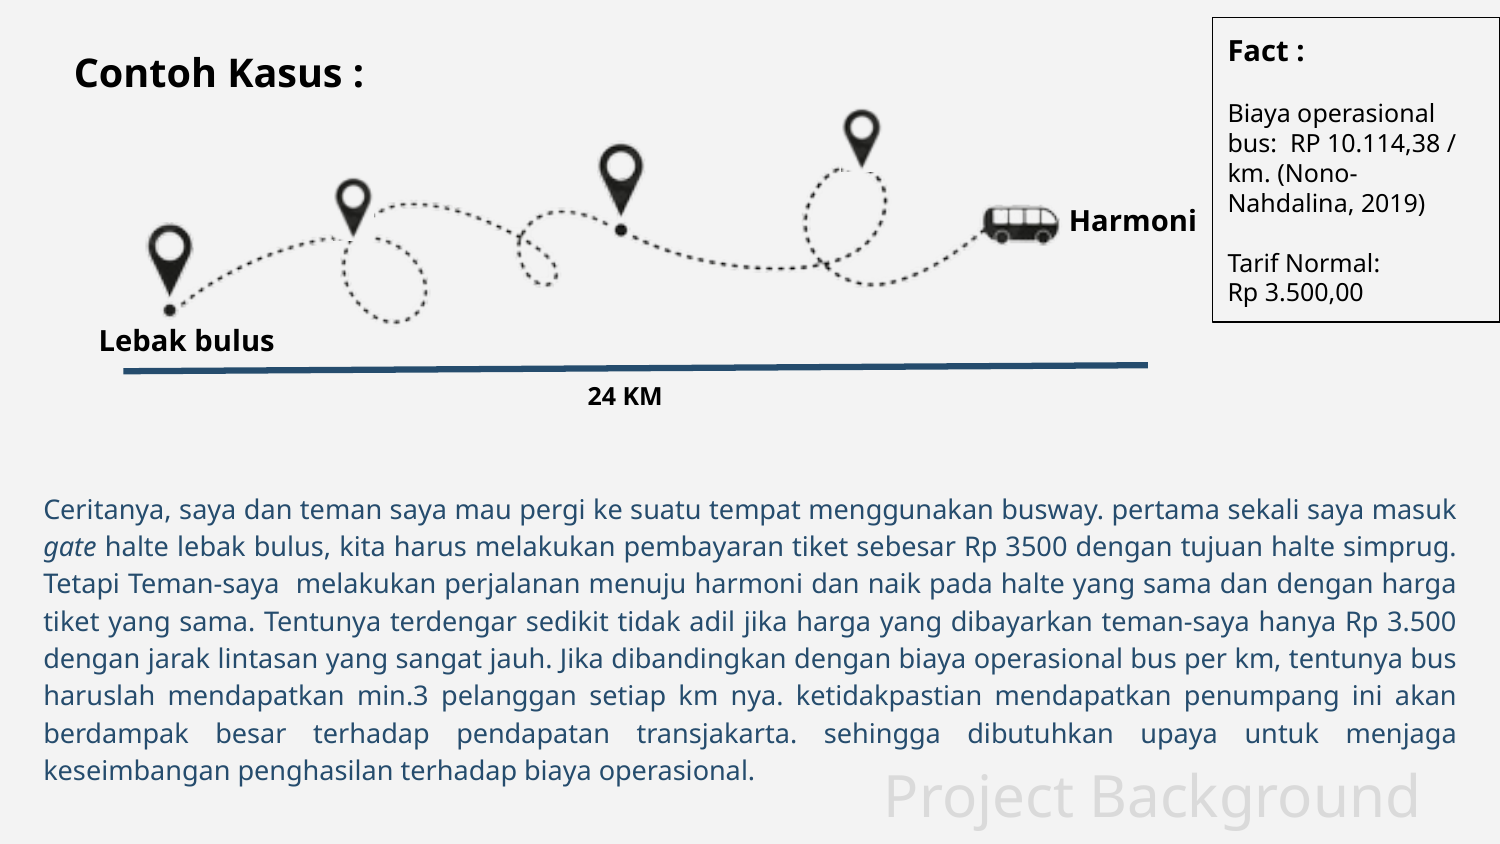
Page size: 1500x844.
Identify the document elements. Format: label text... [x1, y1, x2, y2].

text_box Project Background [759, 674, 1467, 844]
text_box Fact : Biaya operasional bus: RP 10.114,38 / km. (Nono-Nahdalina, 2019) Tarif Normal: Rp 3.500,00 [1212, 17, 1500, 322]
text_box Ceritanya, saya dan teman saya mau pergi ke suatu tempat menggunakan busway. pertama sekali saya masuk gate halte lebak bulus, kita harus melakukan pembayaran tiket sebesar Rp 3500 dengan tujuan halte simprug. Tetapi Teman-saya melakukan perjalanan menuju harmoni dan naik pada halte yang sama dan dengan harga tiket yang sama. Tentunya terdengar sedikit tidak adil jika harga yang dibayarkan teman-saya hanya Rp 3.500 dengan jarak lintasan yang sangat jauh. Jika dibandingkan dengan biaya operasional bus per km, tentunya bus haruslah mendapatkan min.3 pelanggan setiap km nya. ketidakpastian mendapatkan penumpang ini akan berdampak besar terhadap pendapatan transjakarta. sehingga dibutuhkan upaya untuk menjaga keseimbangan penghasilan terhadap biaya operasional. [28, 472, 1472, 801]
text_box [75, 98, 1213, 427]
text_box Contoh Kasus : [58, 33, 425, 111]
